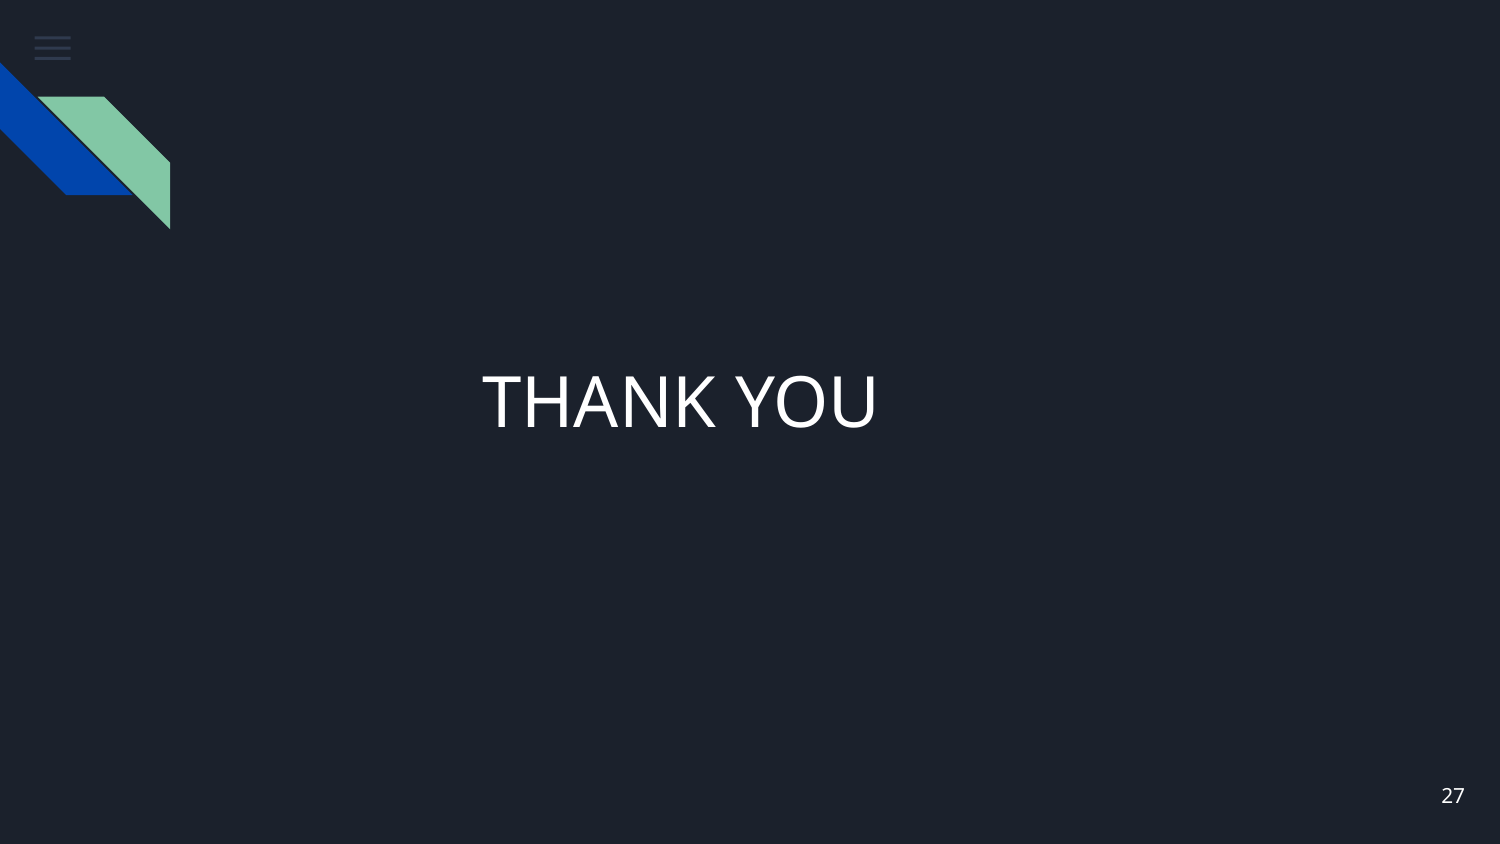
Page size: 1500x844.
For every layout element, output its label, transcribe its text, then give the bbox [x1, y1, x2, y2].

title THANK YOU [467, 341, 1500, 492]
slide_number ‹#› [1389, 764, 1480, 830]
